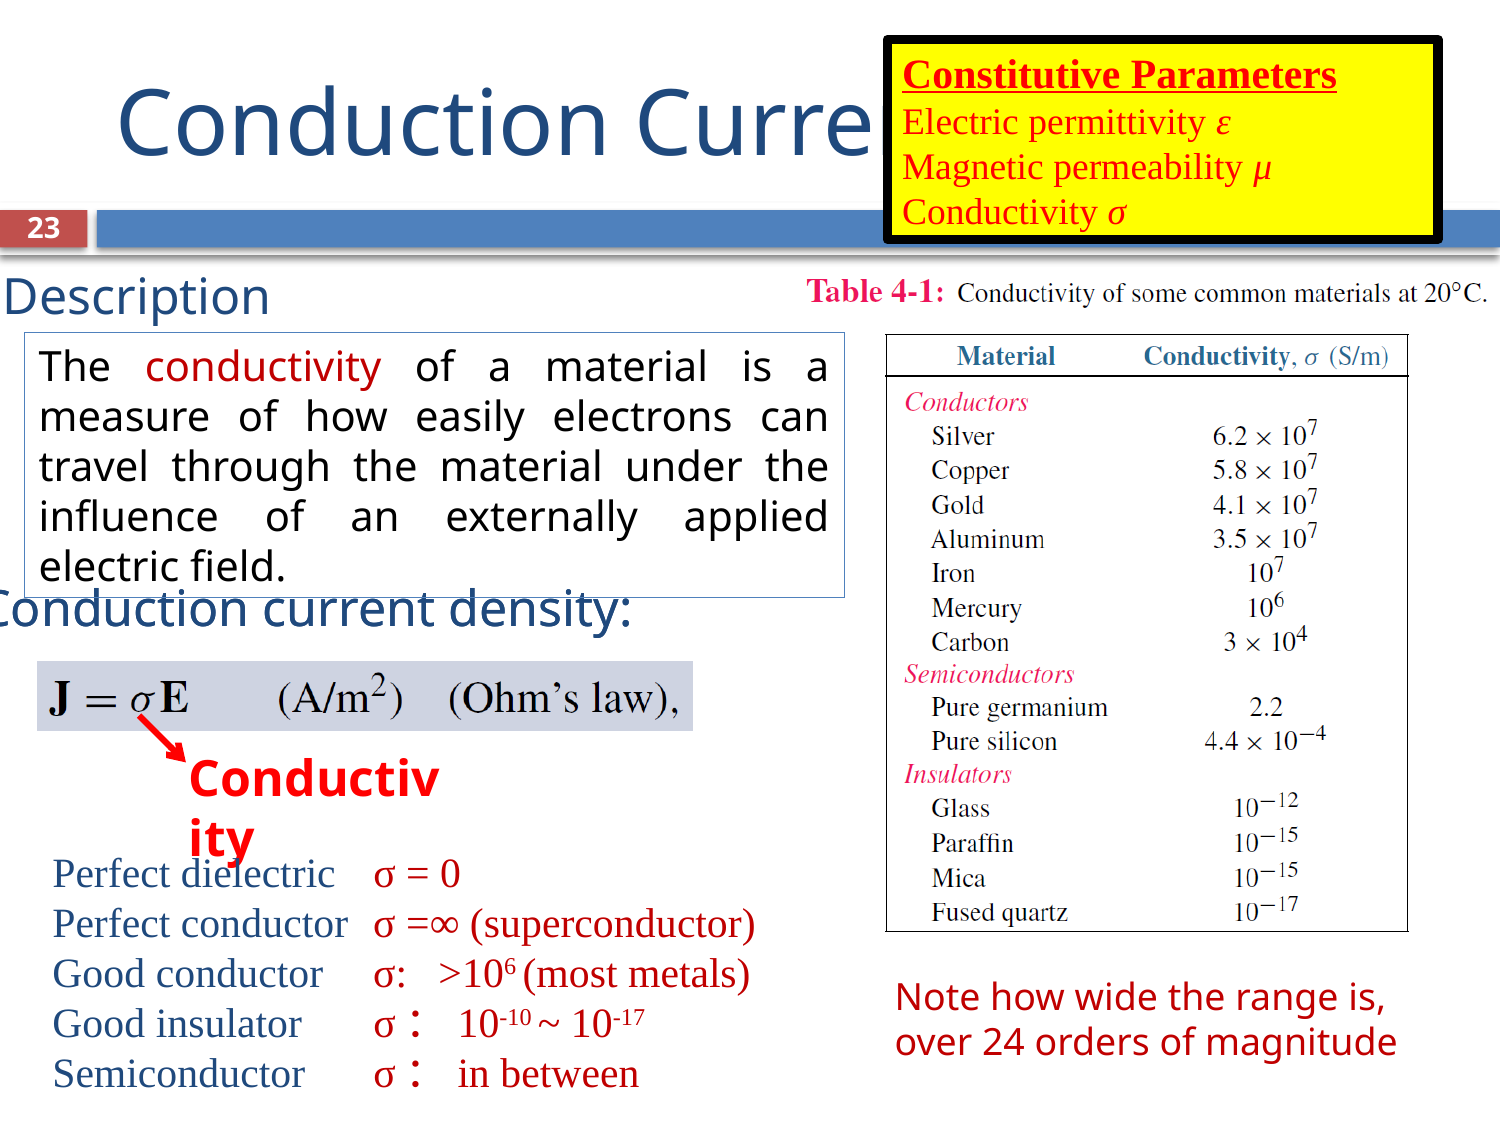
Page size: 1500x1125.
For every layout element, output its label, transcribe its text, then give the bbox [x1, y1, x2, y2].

slide_number 23 [0, 208, 88, 249]
text_box Conductivity [174, 742, 468, 838]
picture [34, 659, 694, 733]
picture [802, 274, 1488, 938]
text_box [138, 715, 187, 763]
text_box Perfect dielectric σ = 0 Perfect conductor σ =∞ (superconductor) Good conductor σ: >106 (most metals) Good insulator σ：10-10 ~ 10-17 Semiconductor σ：in between [37, 838, 772, 1104]
text_box Note how wide the range is, over 24 orders of magnitude [879, 965, 1478, 1071]
text_box The conductivity of a material is a measure of how easily electrons can travel through the material under the influence of an externally applied electric field. [24, 332, 796, 598]
text_box Description [0, 256, 288, 332]
text_box Conduction current density: [0, 569, 648, 645]
title Conduction Current [100, 37, 1438, 200]
text_box Constitutive Parameters Electric permittivity ε Magnetic permeability μ Conductivity σ [887, 39, 1438, 240]
